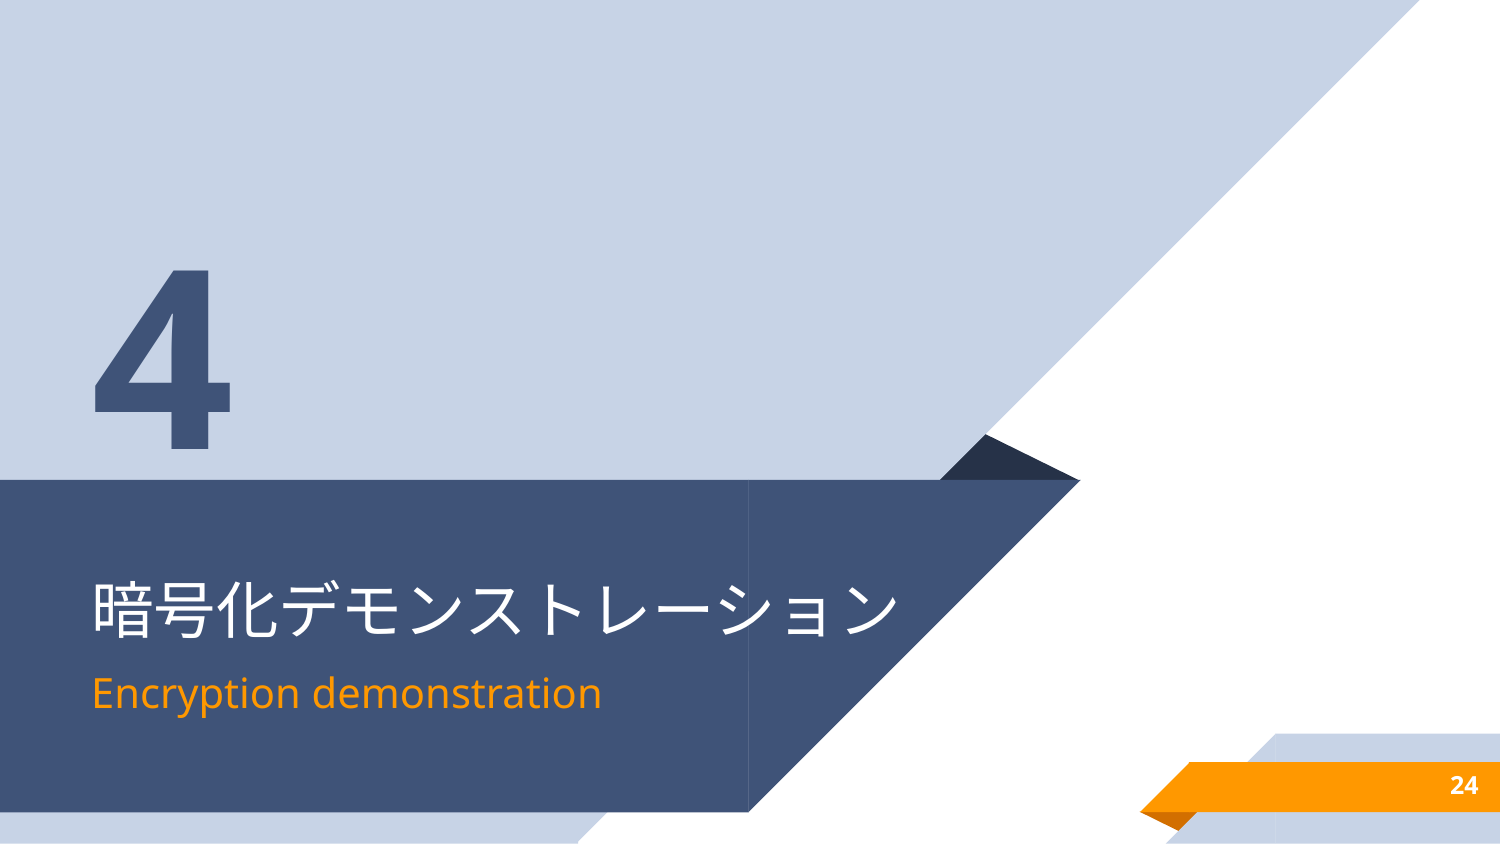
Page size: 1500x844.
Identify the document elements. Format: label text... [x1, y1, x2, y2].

slide_number 24 [1249, 760, 1494, 813]
text_box 4 [76, 0, 434, 515]
subtitle Encryption demonstration [76, 652, 748, 781]
title 暗号化デモンストレーション [76, 514, 939, 662]
